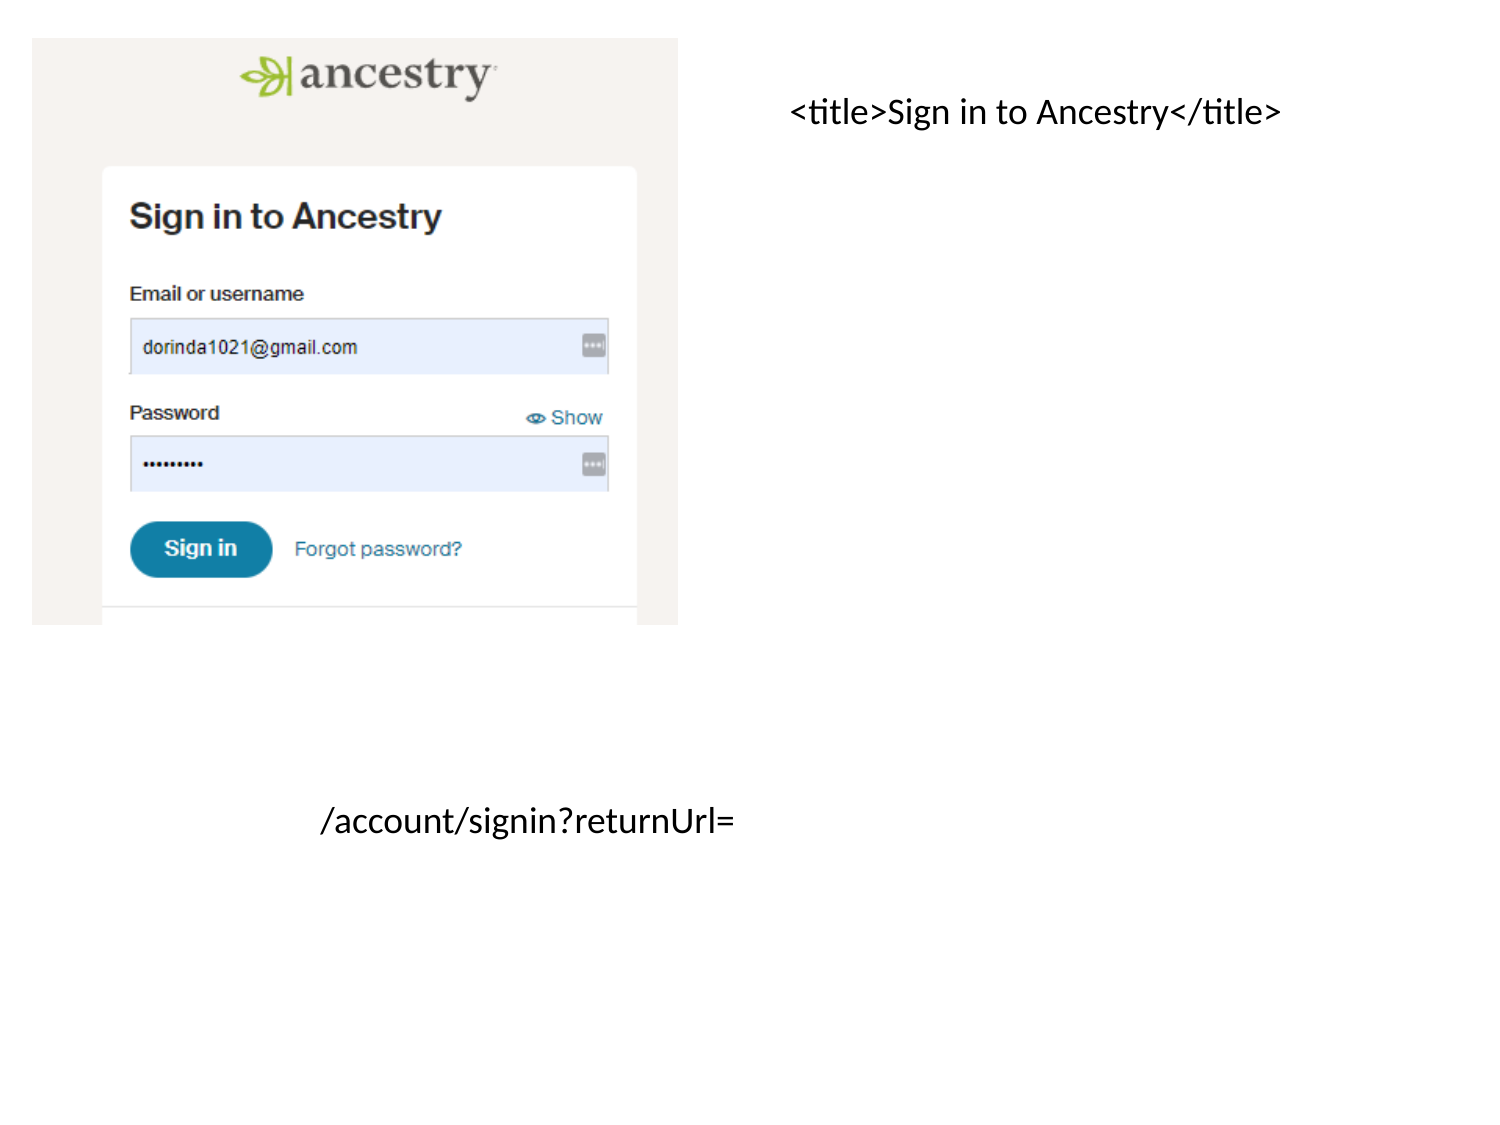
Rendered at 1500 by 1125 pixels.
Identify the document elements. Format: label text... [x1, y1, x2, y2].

text_box /account/signin?returnUrl= [305, 788, 751, 848]
picture [32, 38, 678, 625]
text_box <title>Sign in to Ancestry</title> [774, 79, 1500, 140]
